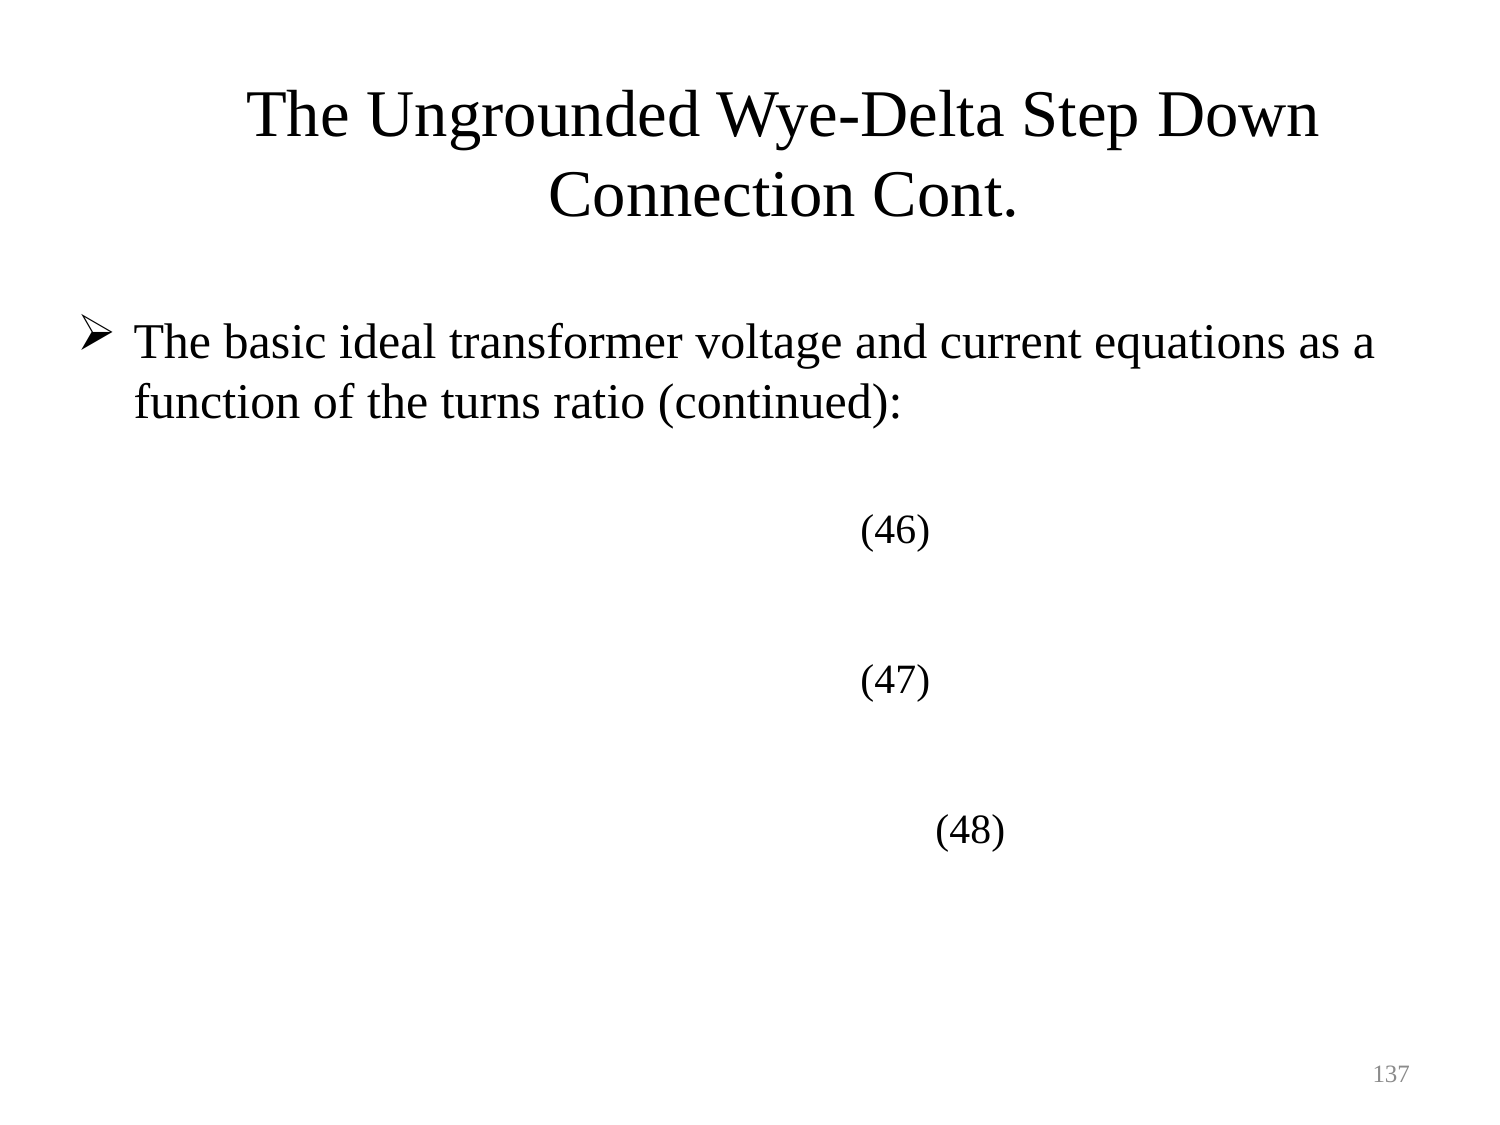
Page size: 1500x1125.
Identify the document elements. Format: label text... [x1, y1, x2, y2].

text_box The Ungrounded Wye-Delta Step Down Connection Cont. [0, 62, 1497, 238]
text_box The basic ideal transformer voltage and current equations as a function of the turns ratio (continued): [62, 301, 1425, 436]
slide_number 137 [1074, 1042, 1425, 1103]
